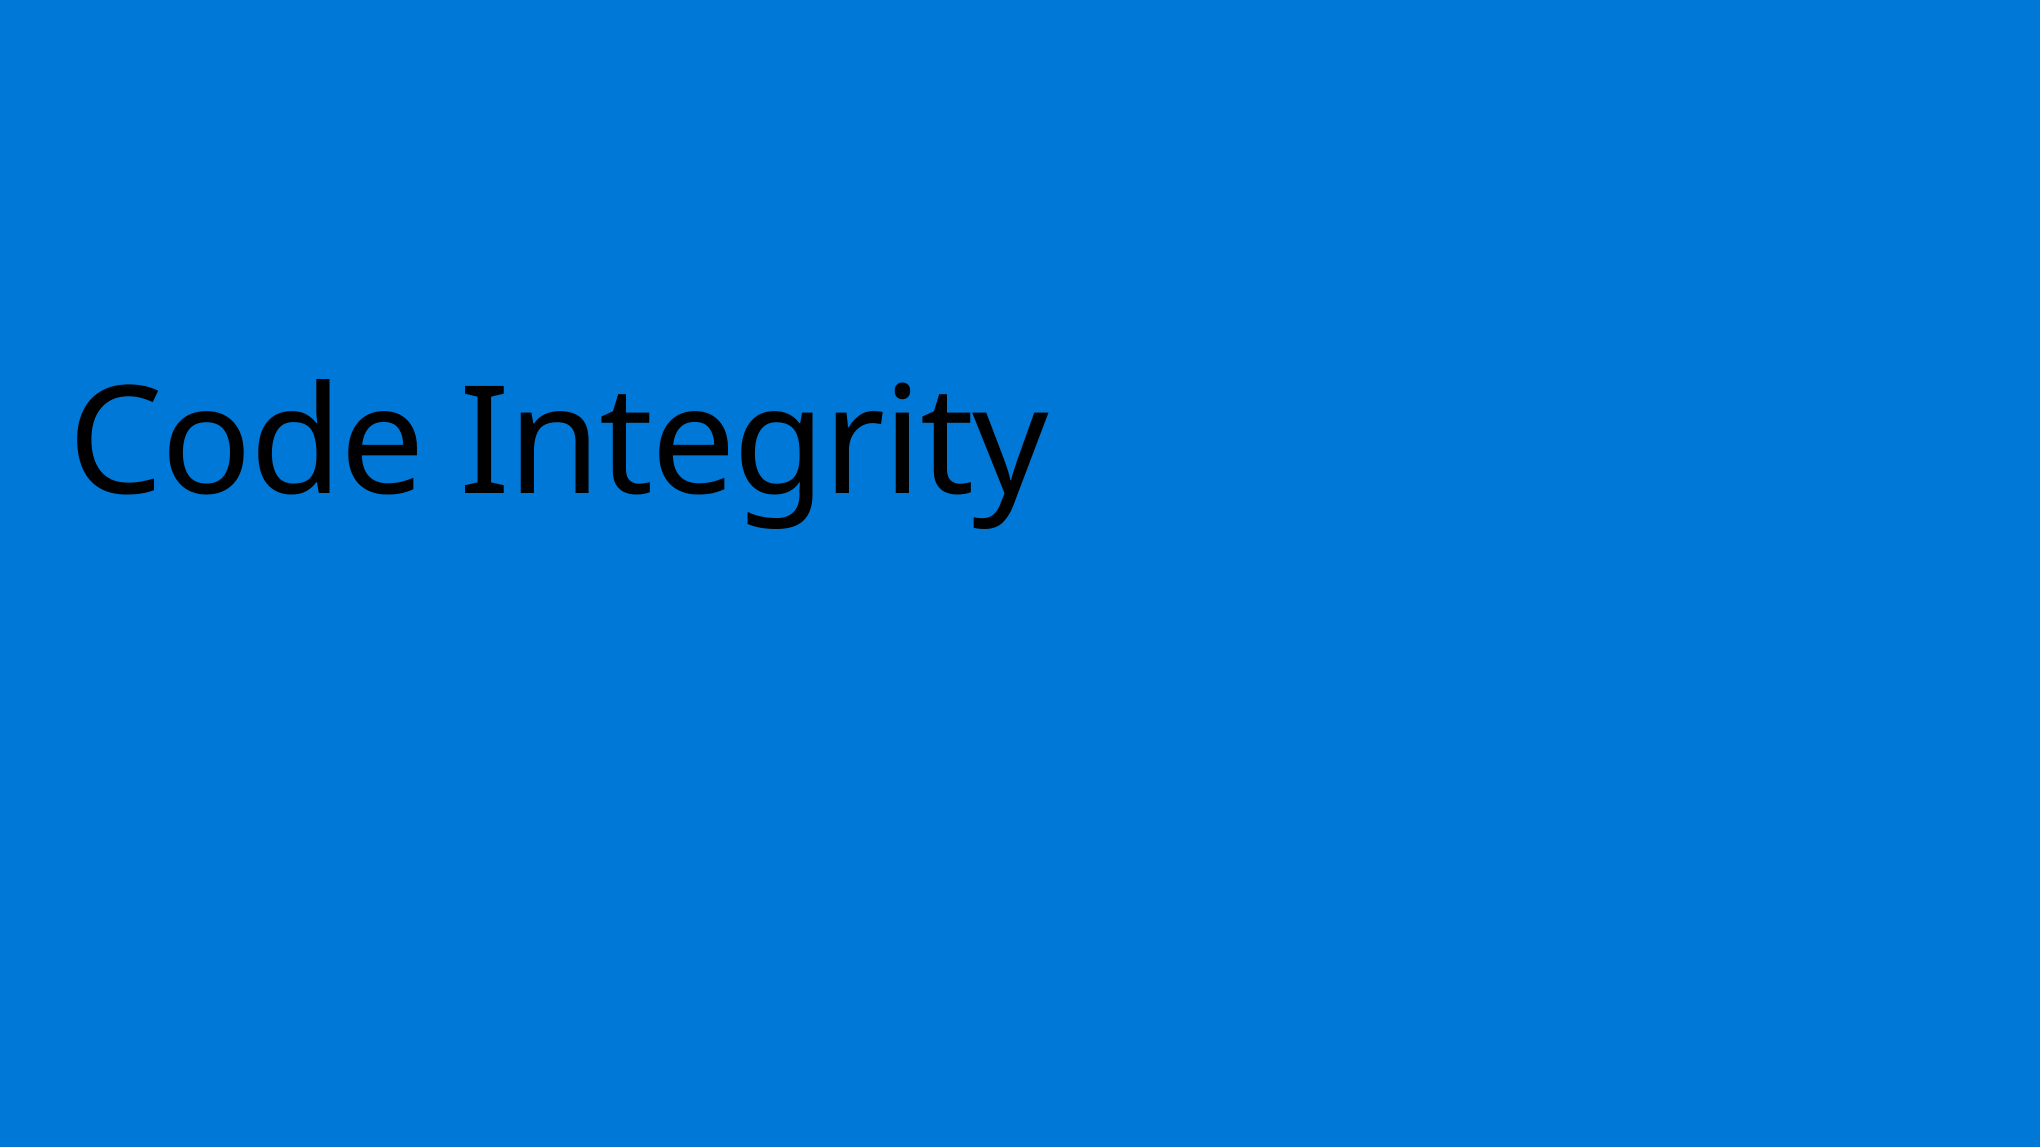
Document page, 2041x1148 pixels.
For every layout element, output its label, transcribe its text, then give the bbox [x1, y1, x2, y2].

title Code Integrity [45, 348, 1996, 543]
